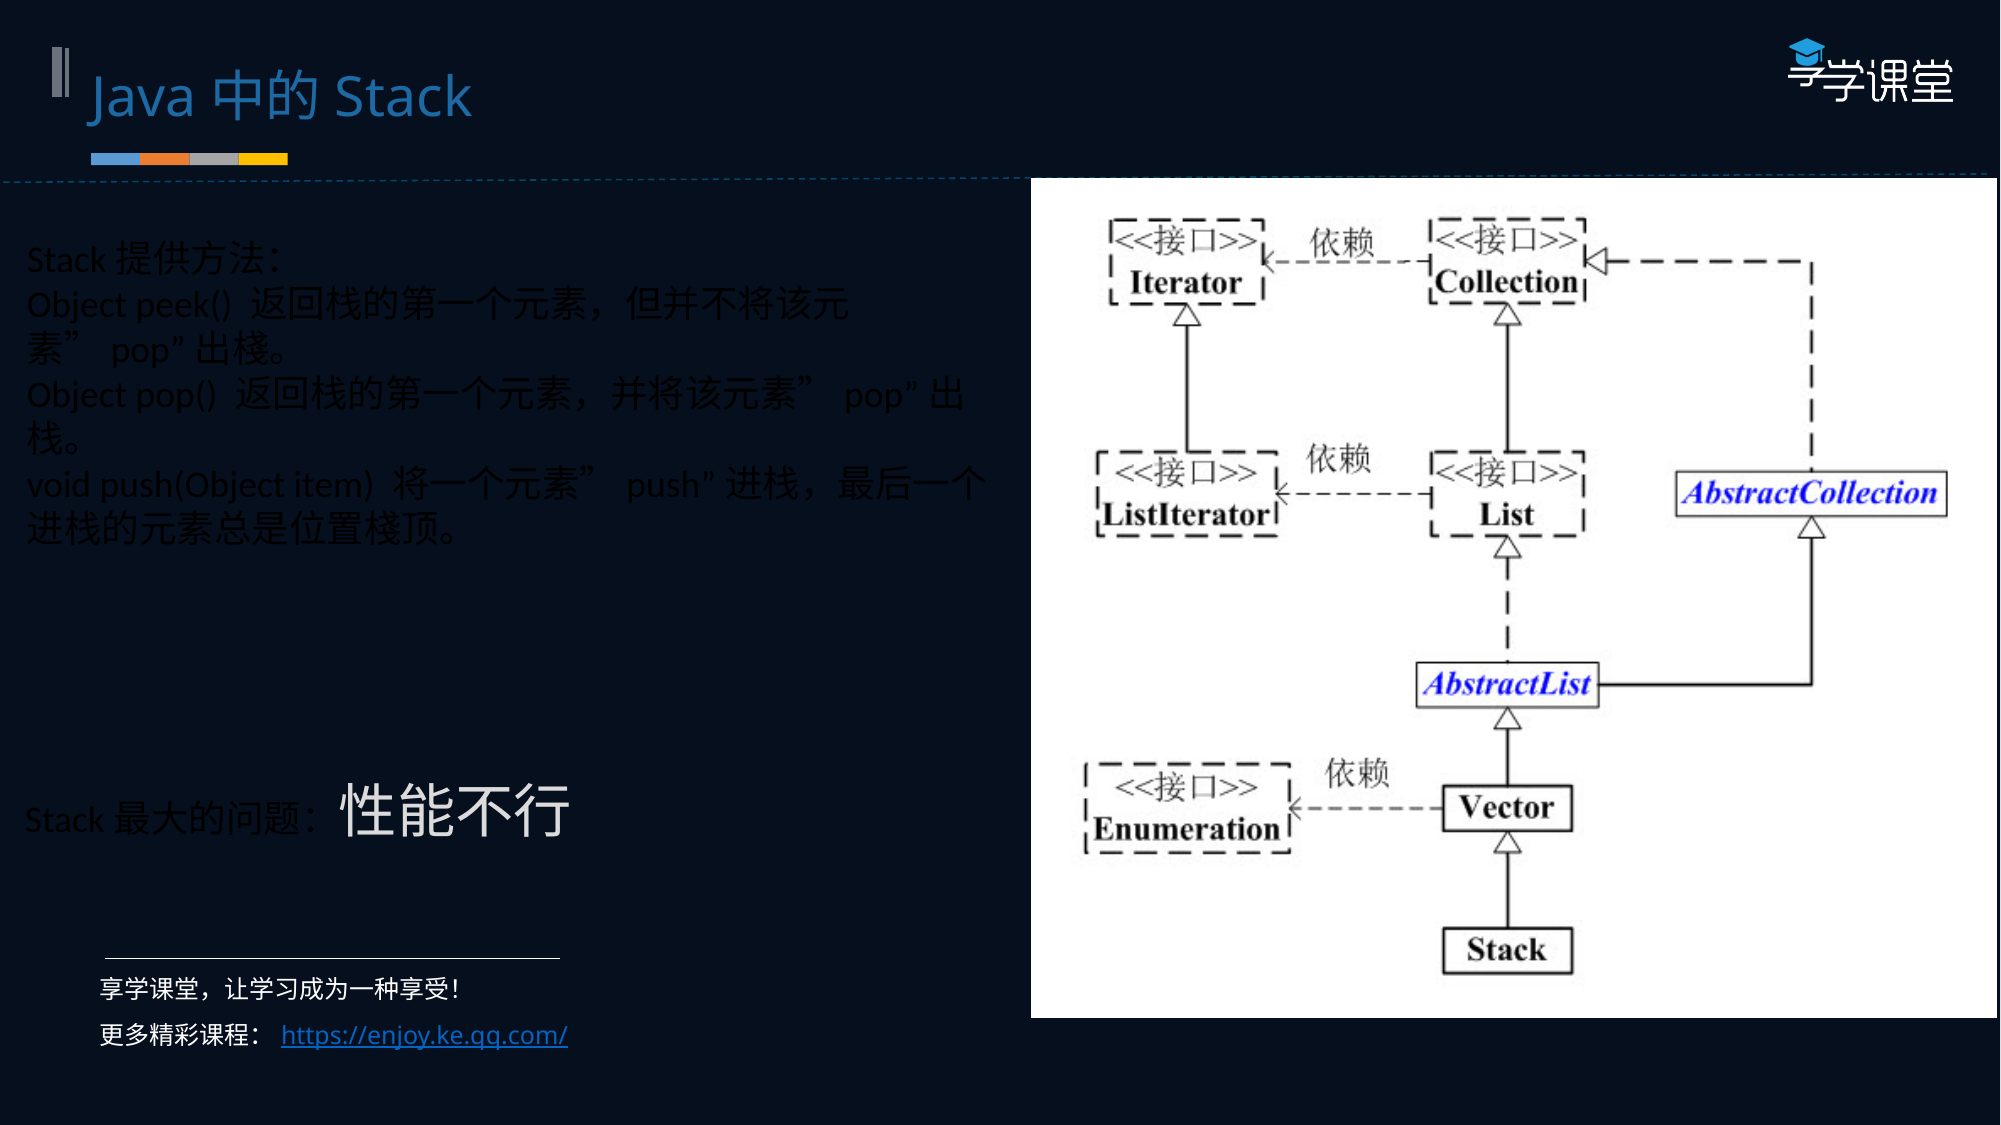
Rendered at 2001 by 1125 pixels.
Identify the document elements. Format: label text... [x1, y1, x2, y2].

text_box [90, 152, 288, 166]
text_box Stack提供方法： Object peek() 返回栈的第一个元素，但并不将该元素”pop”出棧。 Object pop() 返回栈的第一个元素，并将该元素”pop”出栈。 void push(Object item) 将一个元素”push”进栈，最后一个进栈的元素总是位置棧顶。 [12, 227, 1013, 558]
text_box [0, 173, 1993, 183]
text_box Stack最大的问题：性能不行 [10, 766, 587, 852]
text_box Java中的Stack [91, 60, 975, 128]
picture [1031, 178, 1997, 1018]
picture [1788, 38, 1953, 102]
